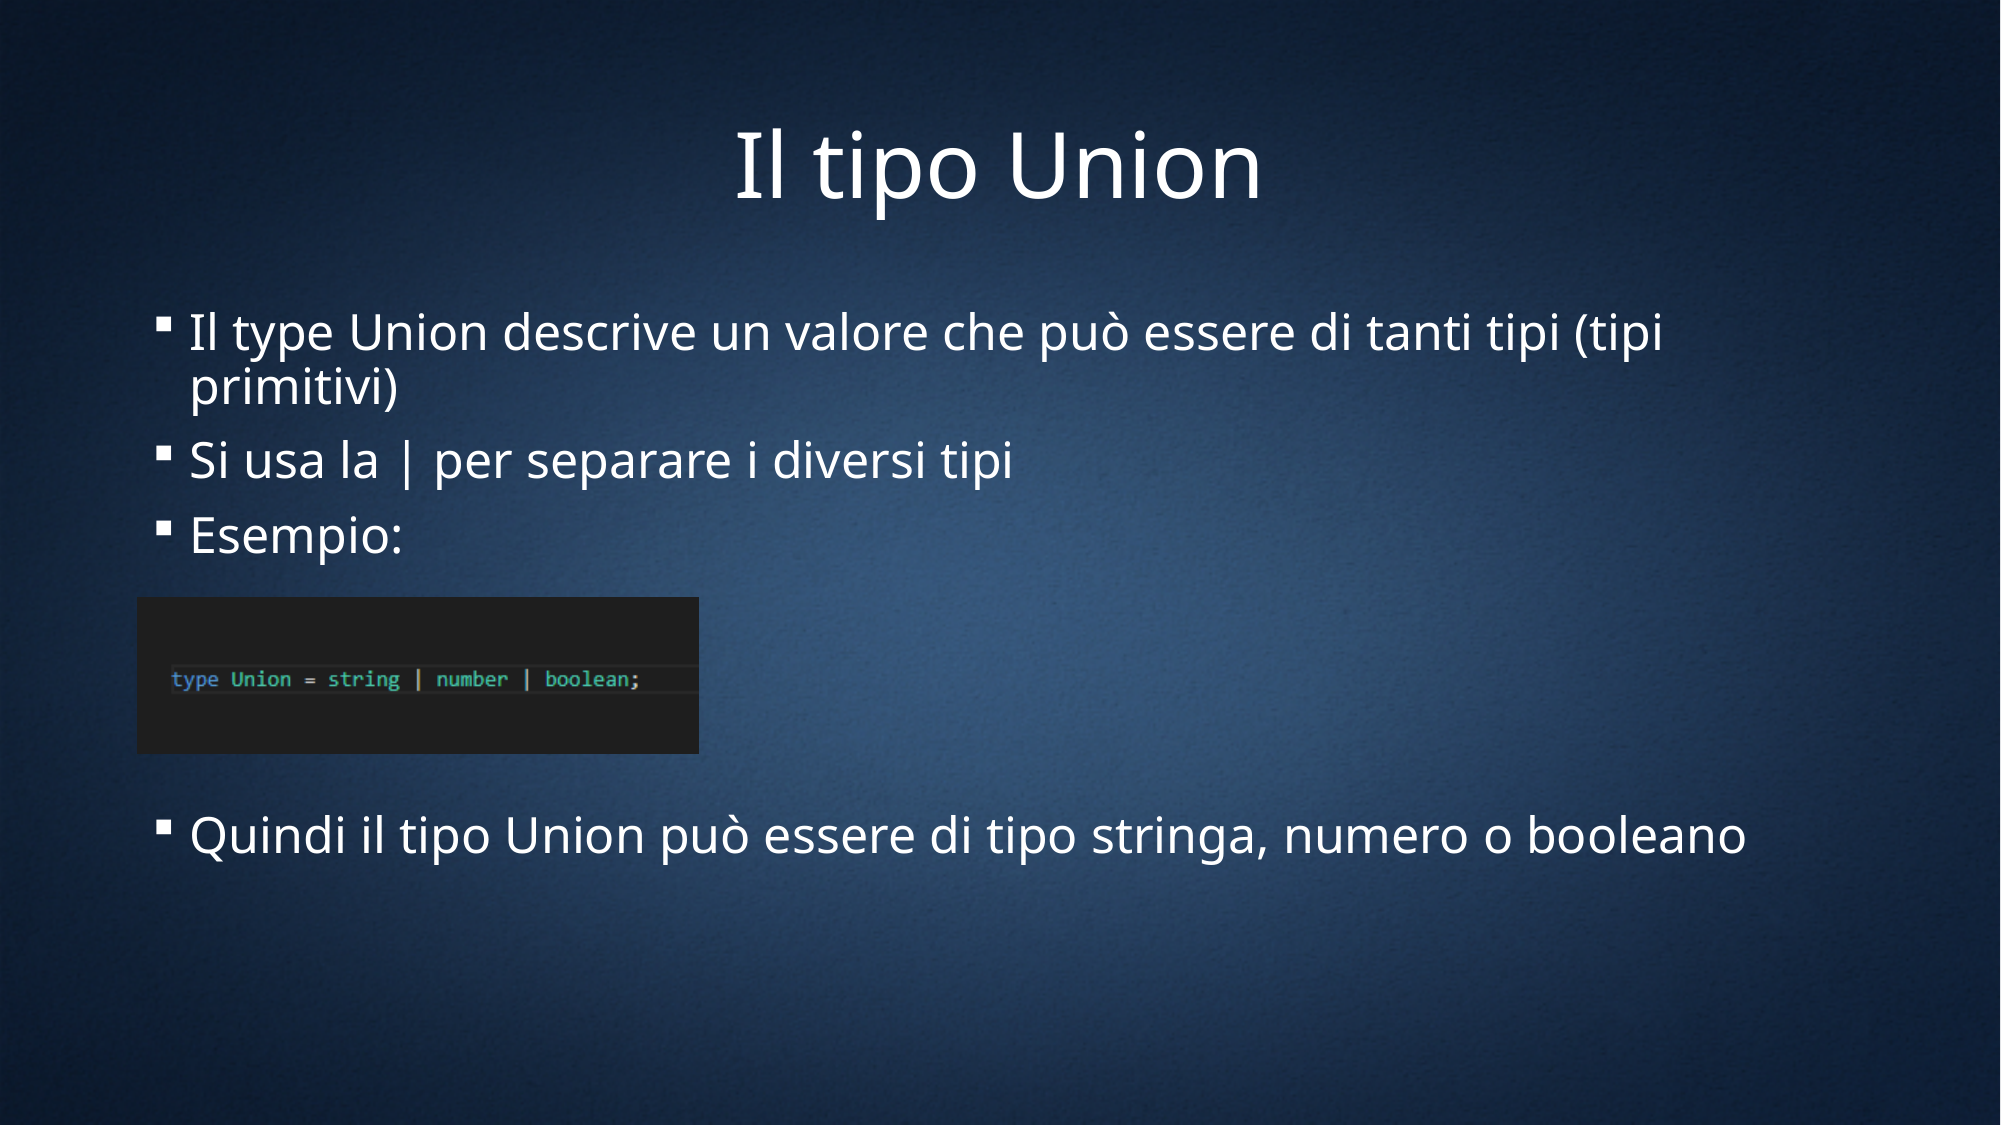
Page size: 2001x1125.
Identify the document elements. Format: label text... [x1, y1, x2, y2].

picture [0, 0, 2001, 1125]
title Il tipo Union [137, 59, 1863, 278]
list Il type Union descrive un valore che può essere di tanti tipi (tipi primitivi) Si usa la | per separare i diversi tipi Esempio: Quindi il tipo Union può essere di tipo stringa, numero o booleano [137, 299, 1863, 1014]
